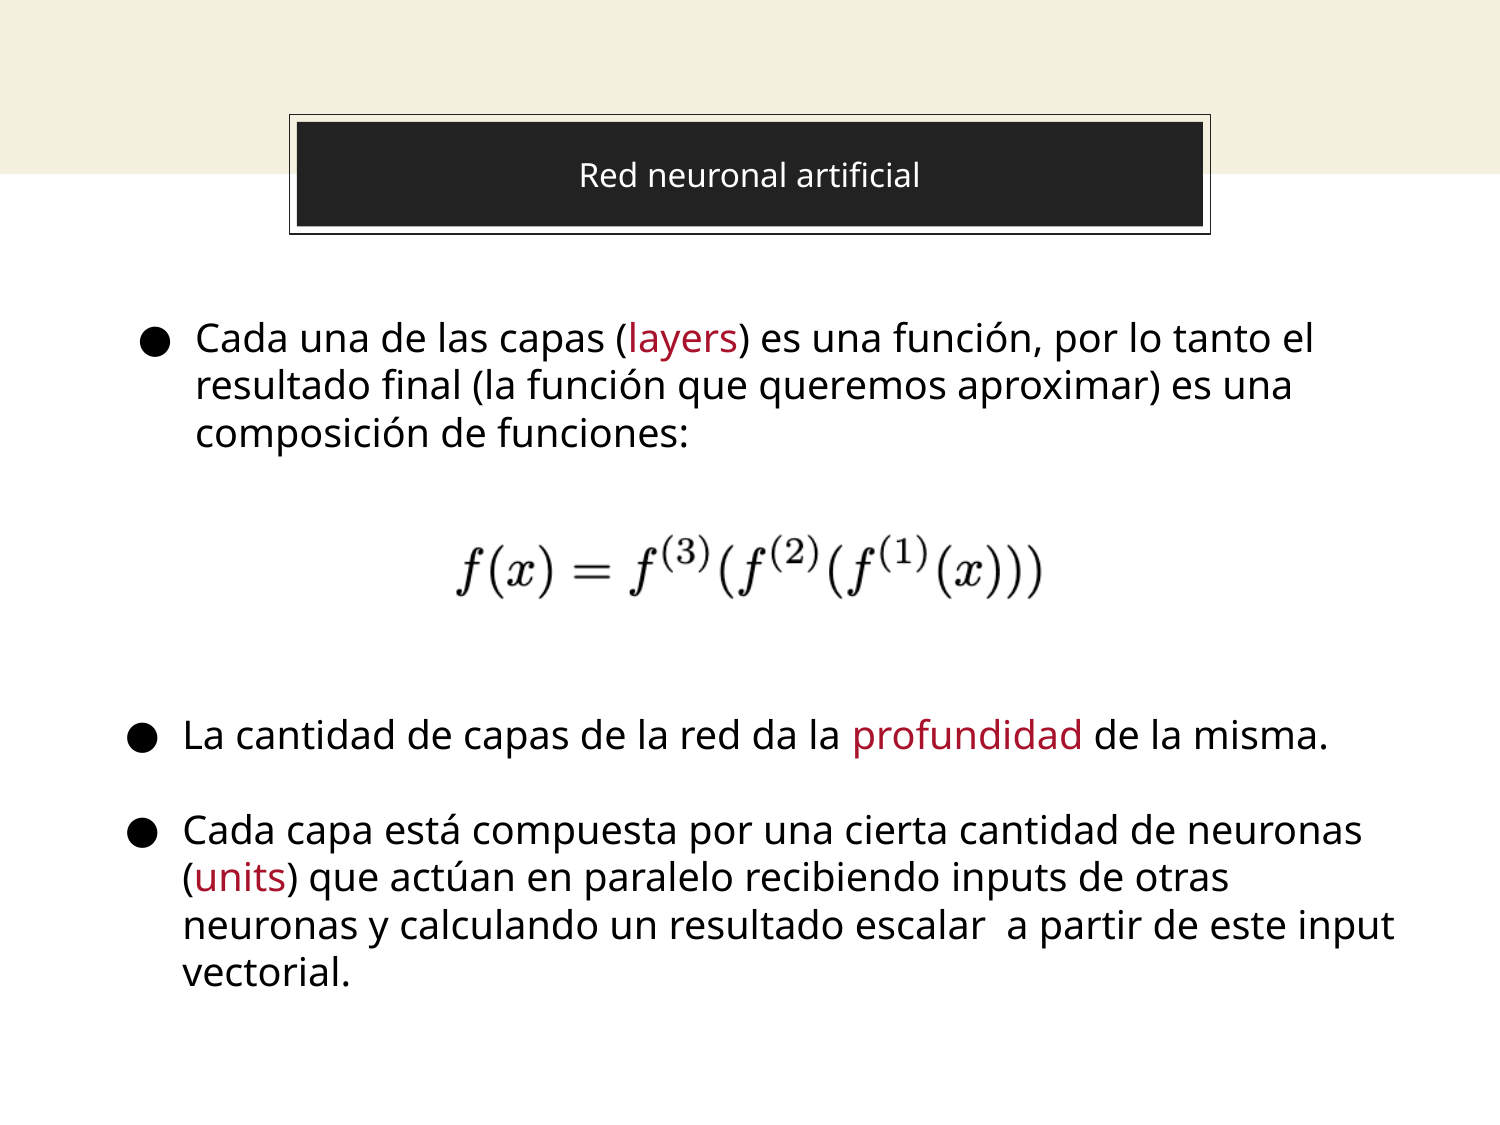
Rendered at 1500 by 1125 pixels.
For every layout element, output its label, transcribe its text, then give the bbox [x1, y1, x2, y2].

text_box La cantidad de capas de la red da la profundidad de la misma. Cada capa está compuesta por una cierta cantidad de neuronas (units) que actúan en paralelo recibiendo inputs de otras neuronas y calculando un resultado escalar a partir de este input vectorial. [92, 694, 1429, 1010]
text_box Cada una de las capas (layers) es una función, por lo tanto el resultado final (la función que queremos aproximar) es una composición de funciones: [105, 298, 1442, 471]
picture [414, 503, 1056, 642]
title Red neuronal artificial [296, 121, 1203, 227]
